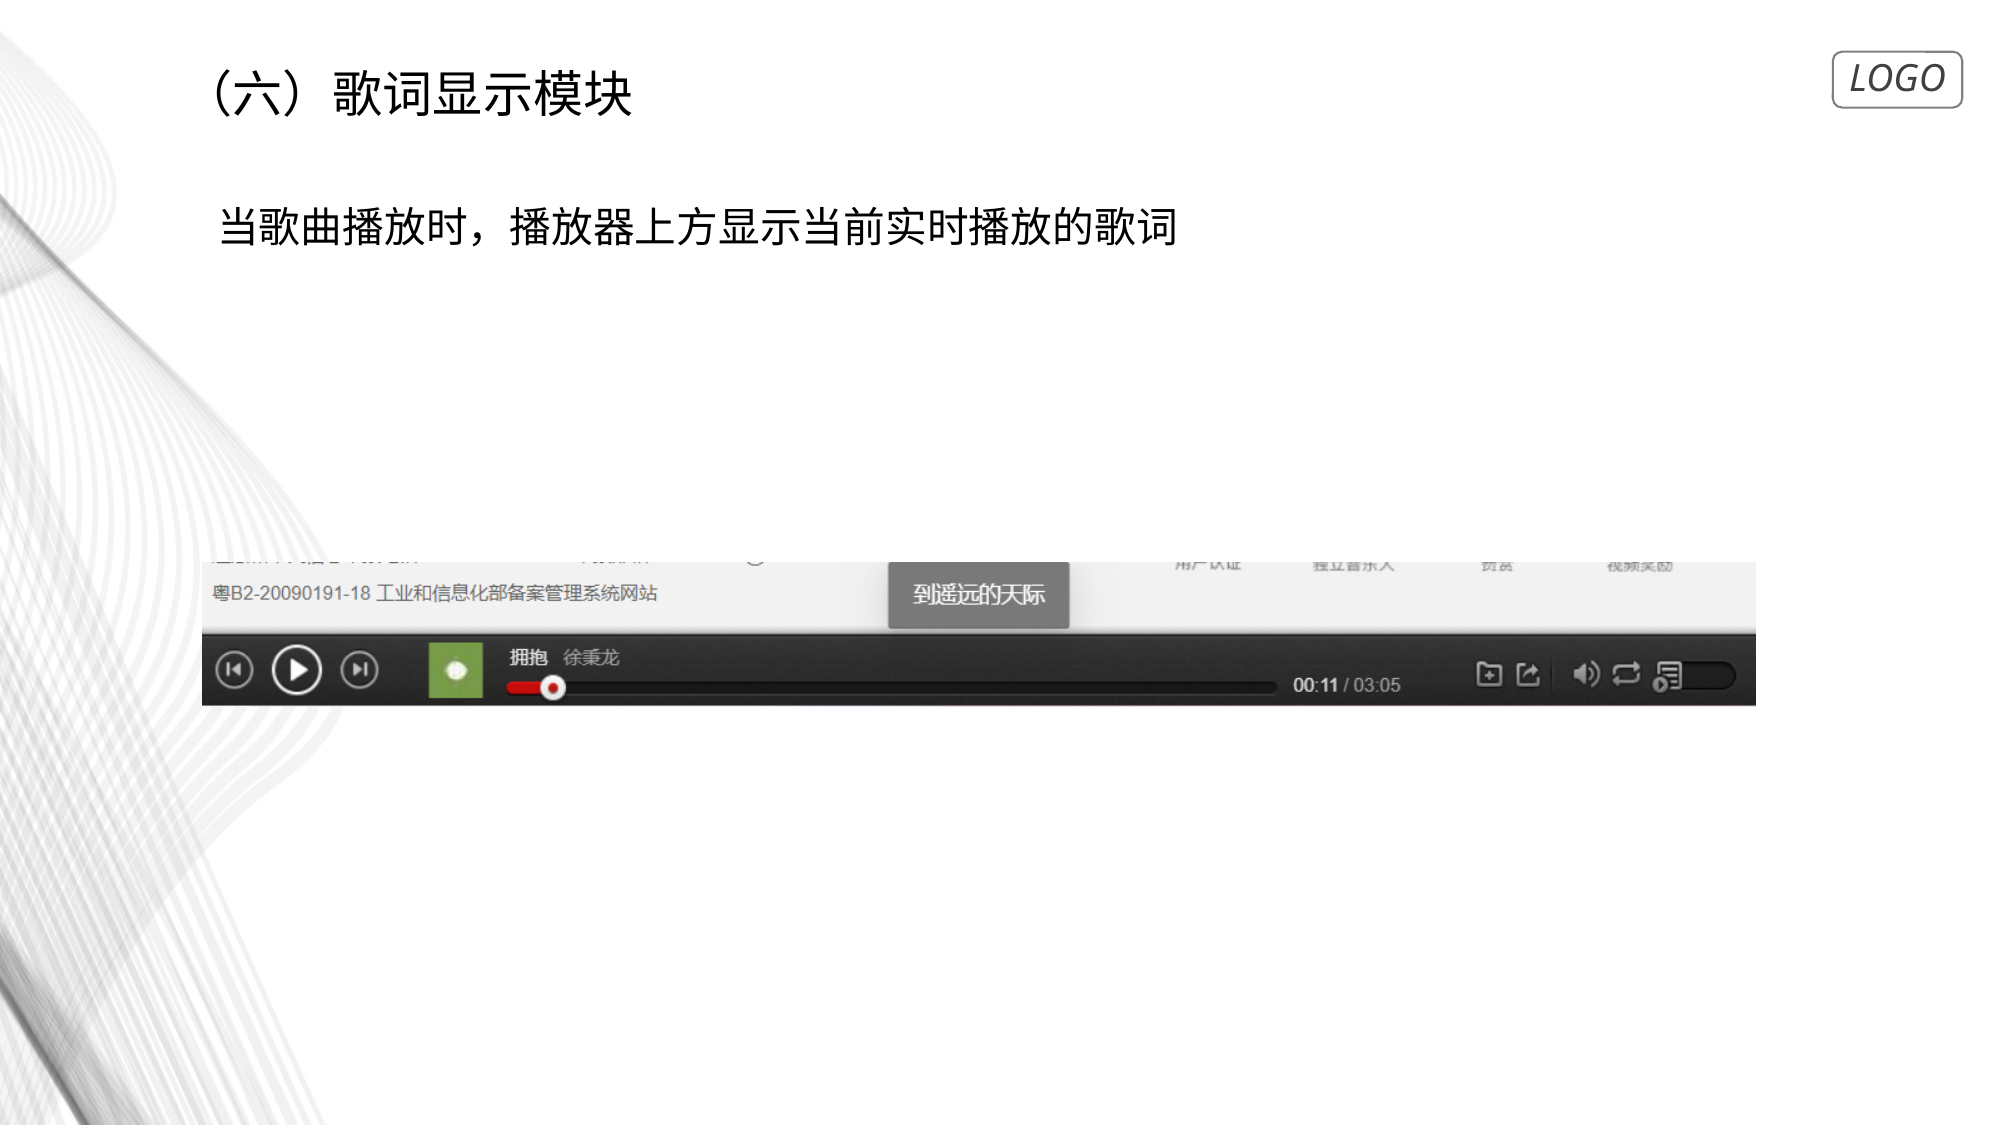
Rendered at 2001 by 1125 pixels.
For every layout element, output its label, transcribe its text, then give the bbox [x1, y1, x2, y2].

text_box 当歌曲播放时，播放器上方显示当前实时播放的歌词 [202, 168, 1560, 259]
text_box （六）歌词显示模块 [168, 55, 672, 131]
picture [0, 0, 2000, 1125]
